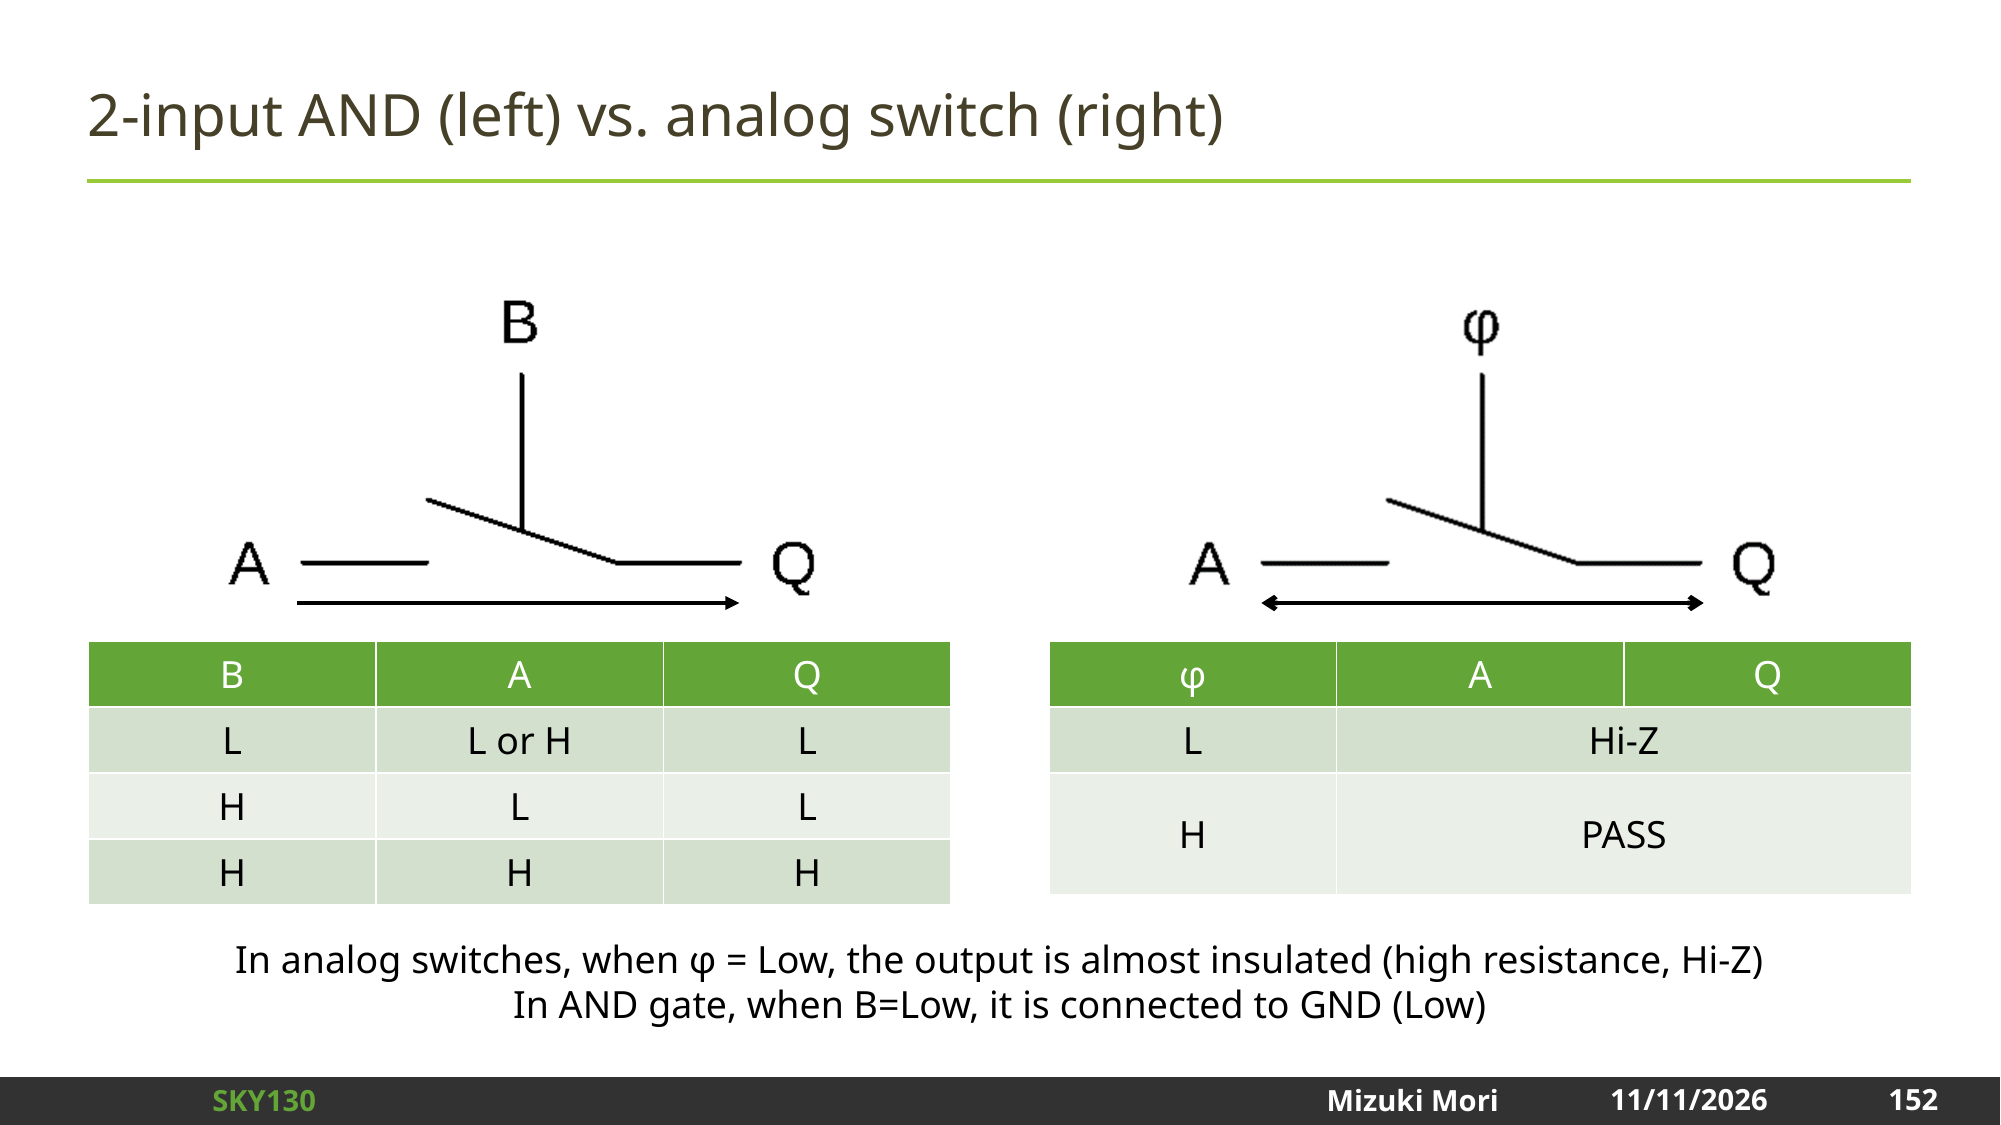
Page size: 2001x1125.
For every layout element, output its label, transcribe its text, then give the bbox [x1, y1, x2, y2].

table_cell H [377, 840, 663, 904]
table_cell L [664, 774, 950, 838]
slide_number 152 [1826, 1076, 2000, 1125]
table_cell L [89, 708, 375, 772]
table_header Q [1625, 642, 1911, 706]
picture [193, 268, 847, 641]
table_cell H [664, 840, 950, 904]
table_header A [1337, 642, 1623, 706]
table_header Q [664, 642, 950, 706]
table_cell L [664, 708, 950, 772]
table_cell H [89, 774, 375, 838]
table_cell H [1050, 774, 1336, 894]
table_cell PASS [1337, 774, 1911, 894]
table_cell L [1050, 708, 1336, 772]
picture [0, 1077, 1550, 1125]
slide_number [1550, 1077, 1826, 1125]
table_header φ [1050, 642, 1336, 706]
table_cell Hi-Z [1337, 708, 1911, 772]
table_header A [377, 642, 663, 706]
table_header B [89, 642, 375, 706]
table_cell H [89, 840, 375, 904]
picture [1153, 268, 1807, 641]
title 2-input AND (left) vs. analog switch (right) [72, 70, 1912, 163]
table_cell L [377, 774, 663, 838]
table_cell L or H [377, 708, 663, 772]
text_box In analog switches, when φ = Low, the output is almost insulated (high resistance, Hi-Z) In AND gate, when B=Low, it is connected to GND (Low) [160, 928, 1840, 1034]
